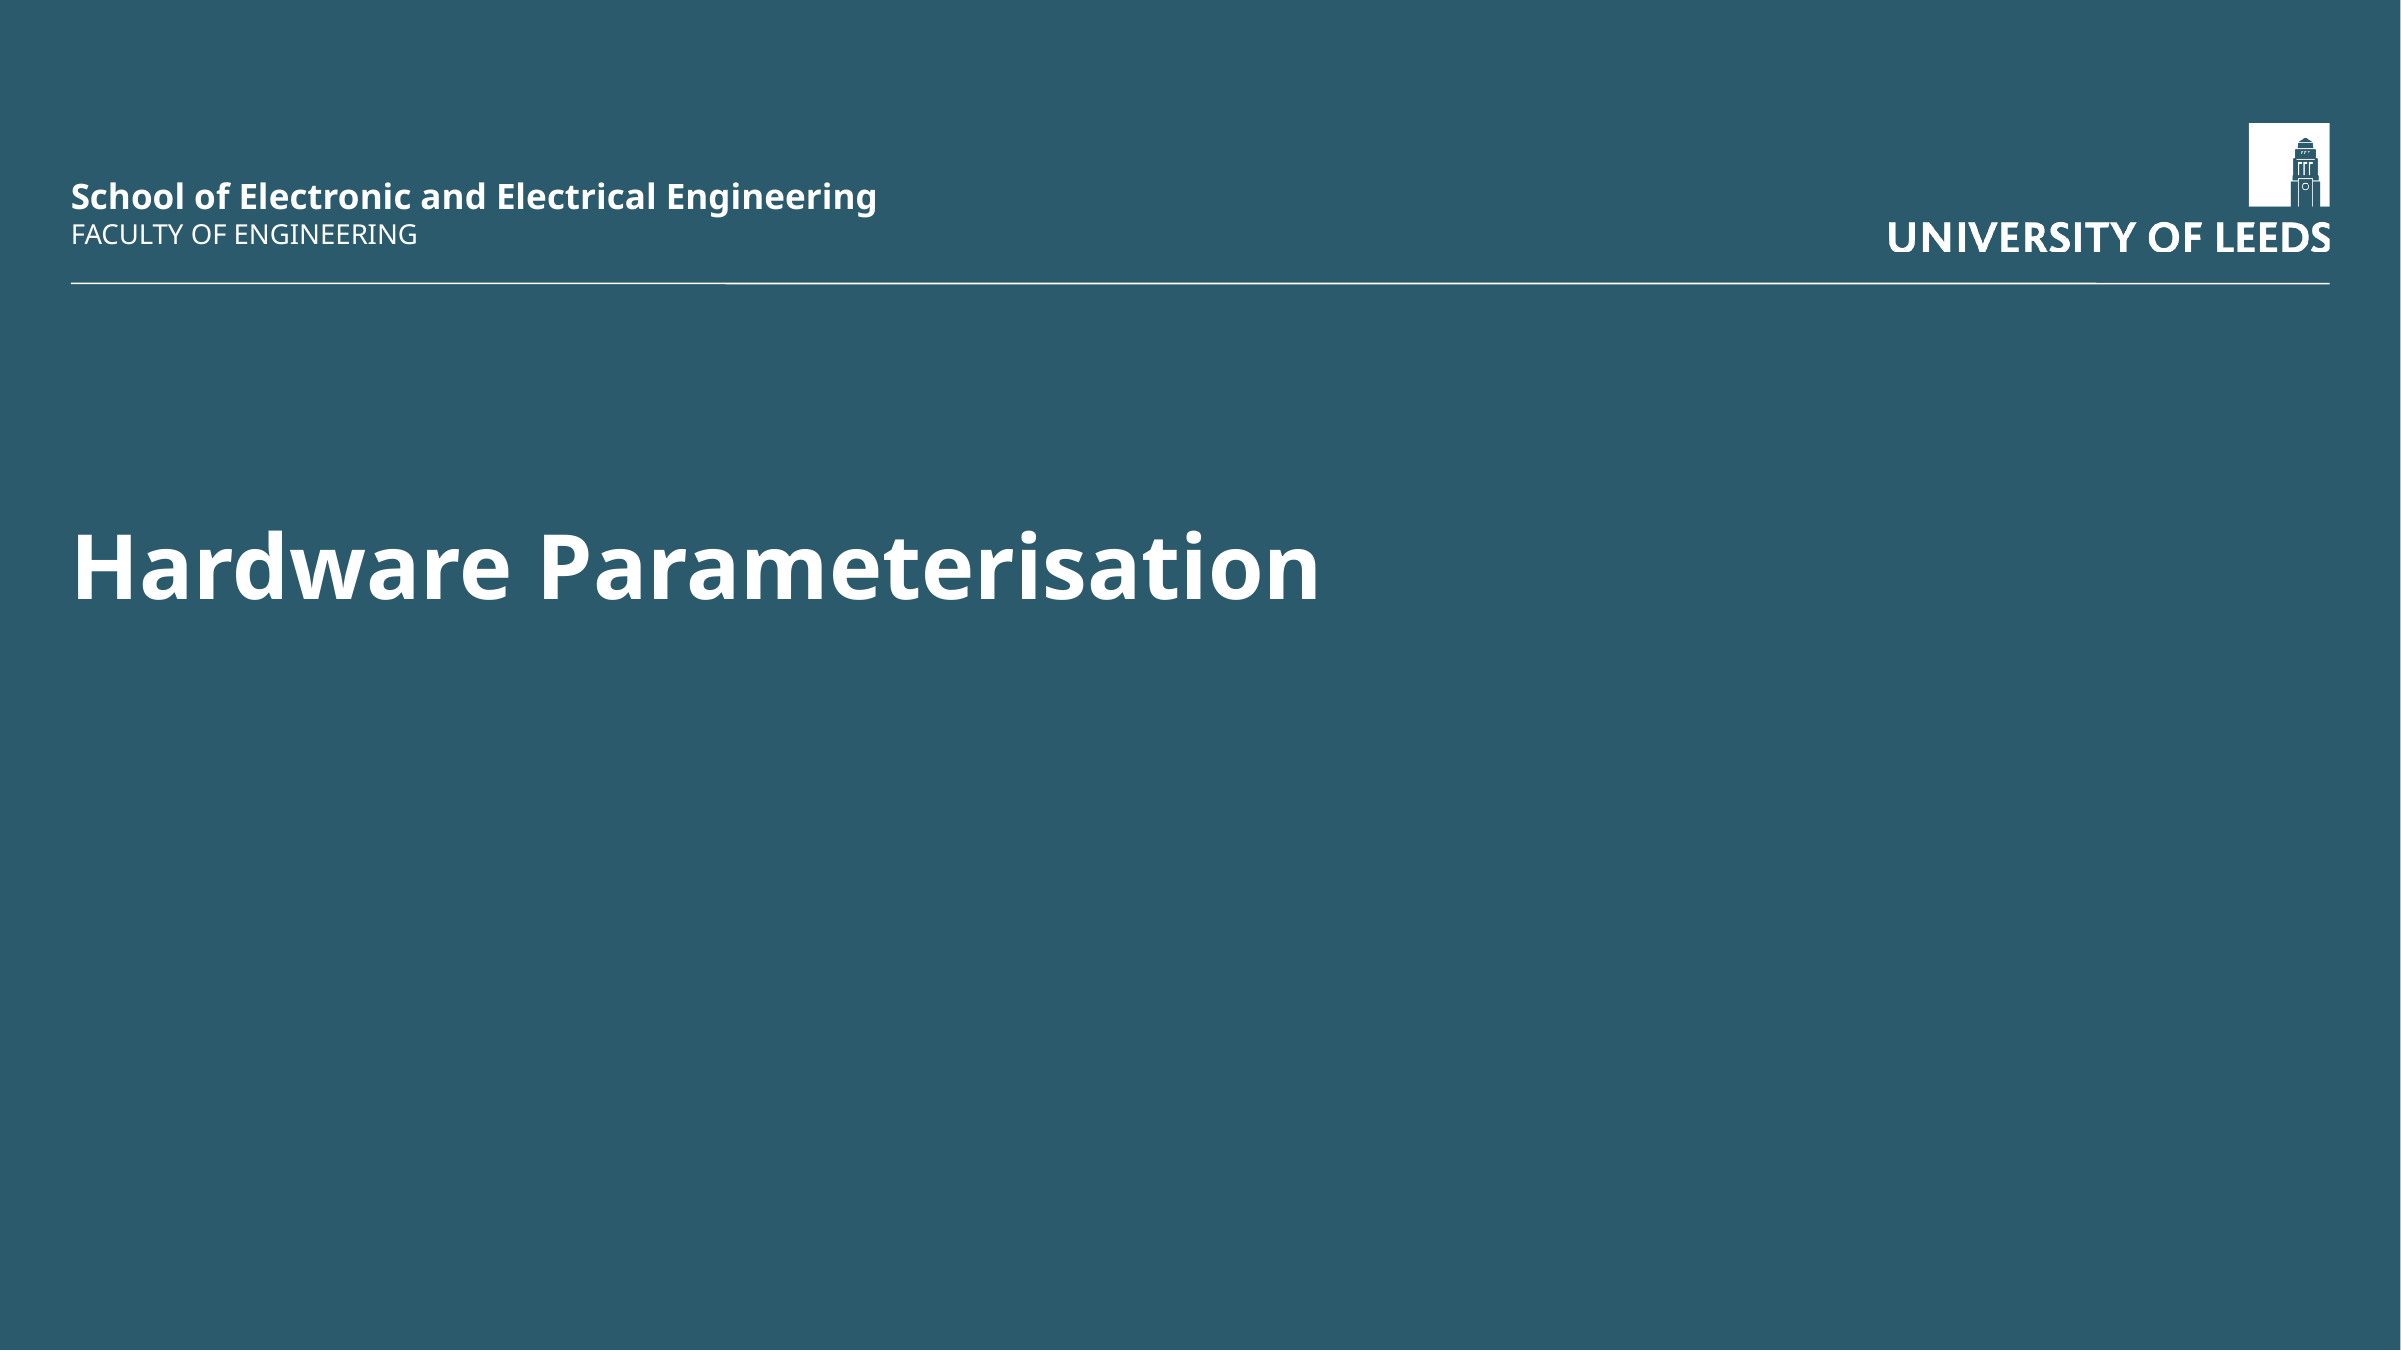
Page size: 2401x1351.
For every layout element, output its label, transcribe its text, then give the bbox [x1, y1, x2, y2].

title Hardware Parameterisation [70, 439, 2330, 618]
